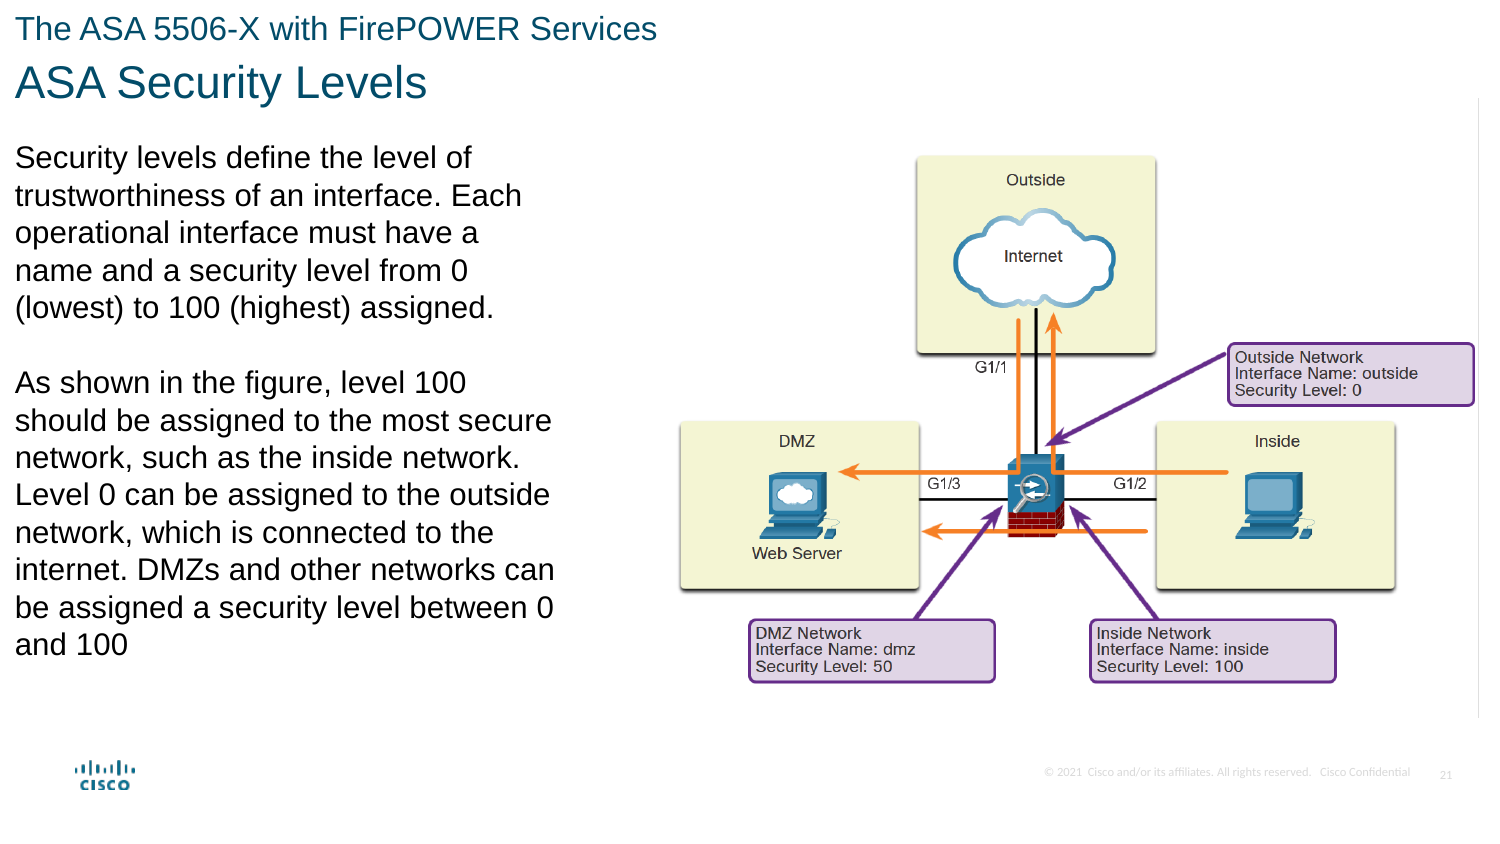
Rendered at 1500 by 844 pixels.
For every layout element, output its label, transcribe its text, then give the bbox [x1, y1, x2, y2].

text_box Security levels define the level of trustworthiness of an interface. Each operational interface must have a name and a security level from 0 (lowest) to 100 (highest) assigned. As shown in the figure, level 100 should be assigned to the most secure network, such as the inside network. Level 0 can be assigned to the outside network, which is connected to the internet. DMZs and other networks can be assigned a security level between 0 and 100 [0, 130, 578, 670]
picture [75, 759, 135, 790]
picture [618, 98, 1484, 718]
list ASA Security Levels [0, 45, 1500, 195]
slide_number 21 [1425, 759, 1500, 797]
list The ASA 5506-X with FirePOWER Services [0, 0, 1500, 45]
